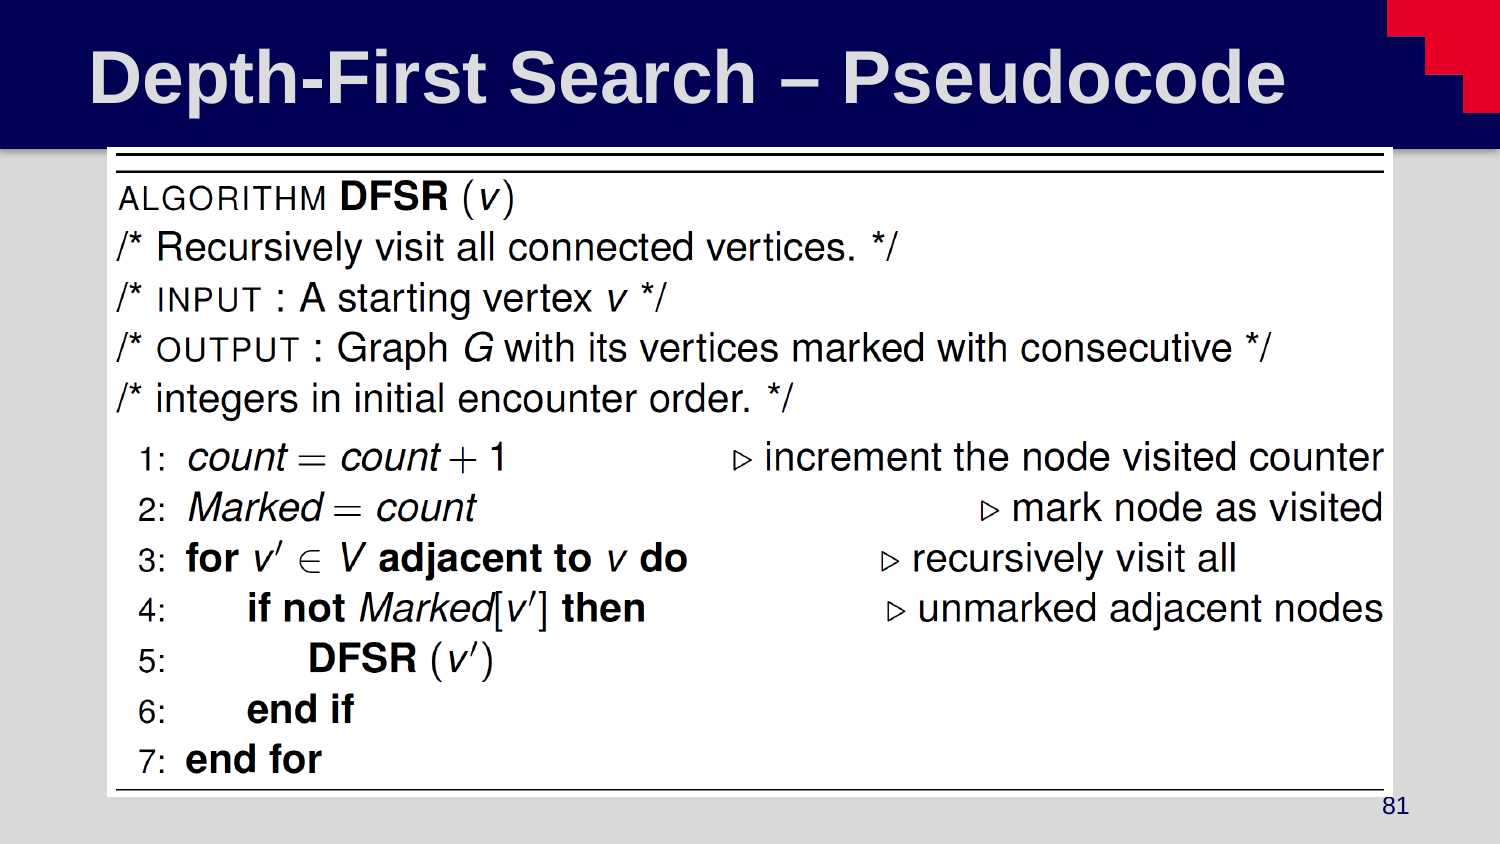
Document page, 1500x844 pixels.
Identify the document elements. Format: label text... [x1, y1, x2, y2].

picture [107, 147, 1393, 797]
slide_number 81 [1074, 782, 1425, 827]
title Depth-First Search – Pseudocode [0, 0, 1356, 150]
picture [1387, 0, 1500, 113]
